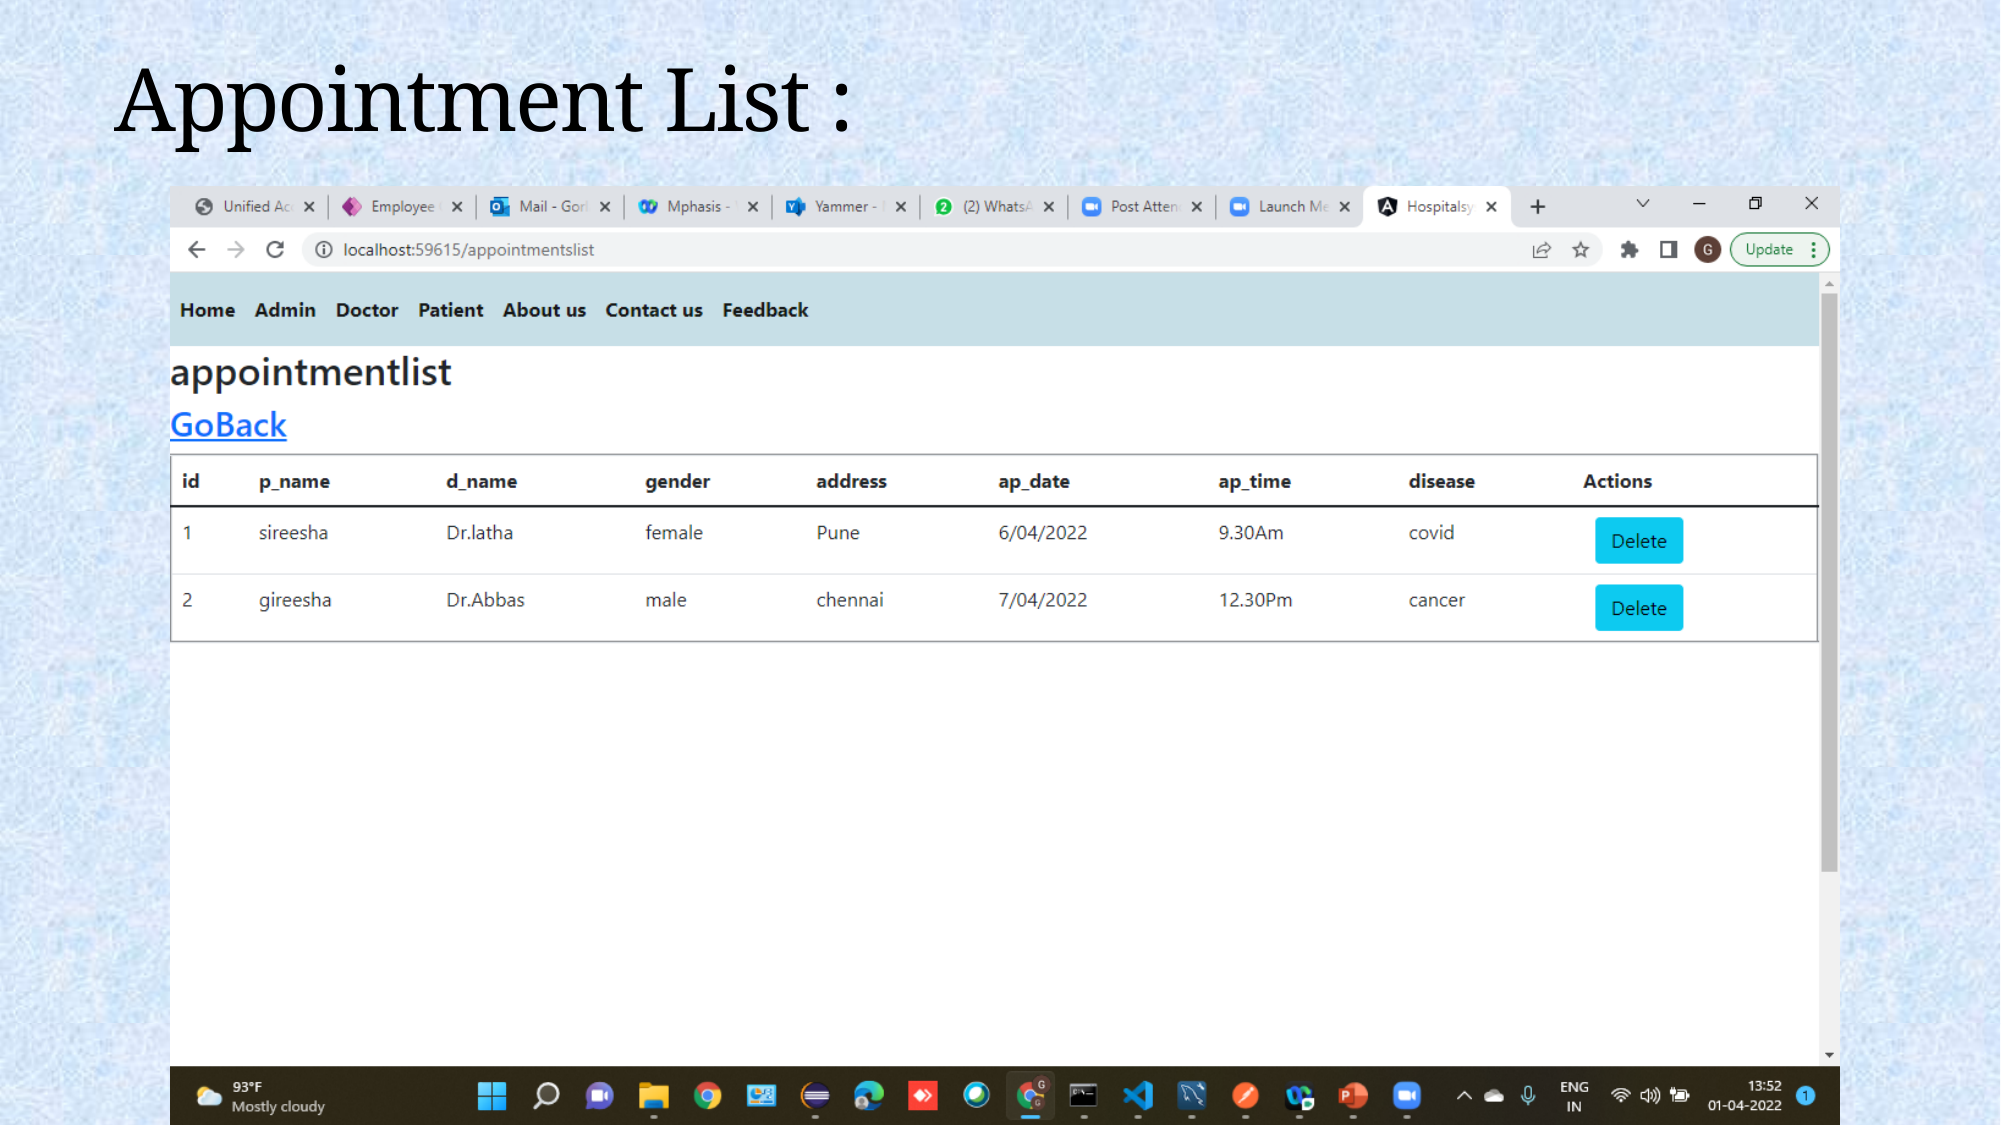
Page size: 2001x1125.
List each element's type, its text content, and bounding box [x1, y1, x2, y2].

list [174, 190, 1837, 1121]
title Appointment List : [99, 0, 1900, 157]
picture [0, 0, 2001, 1125]
